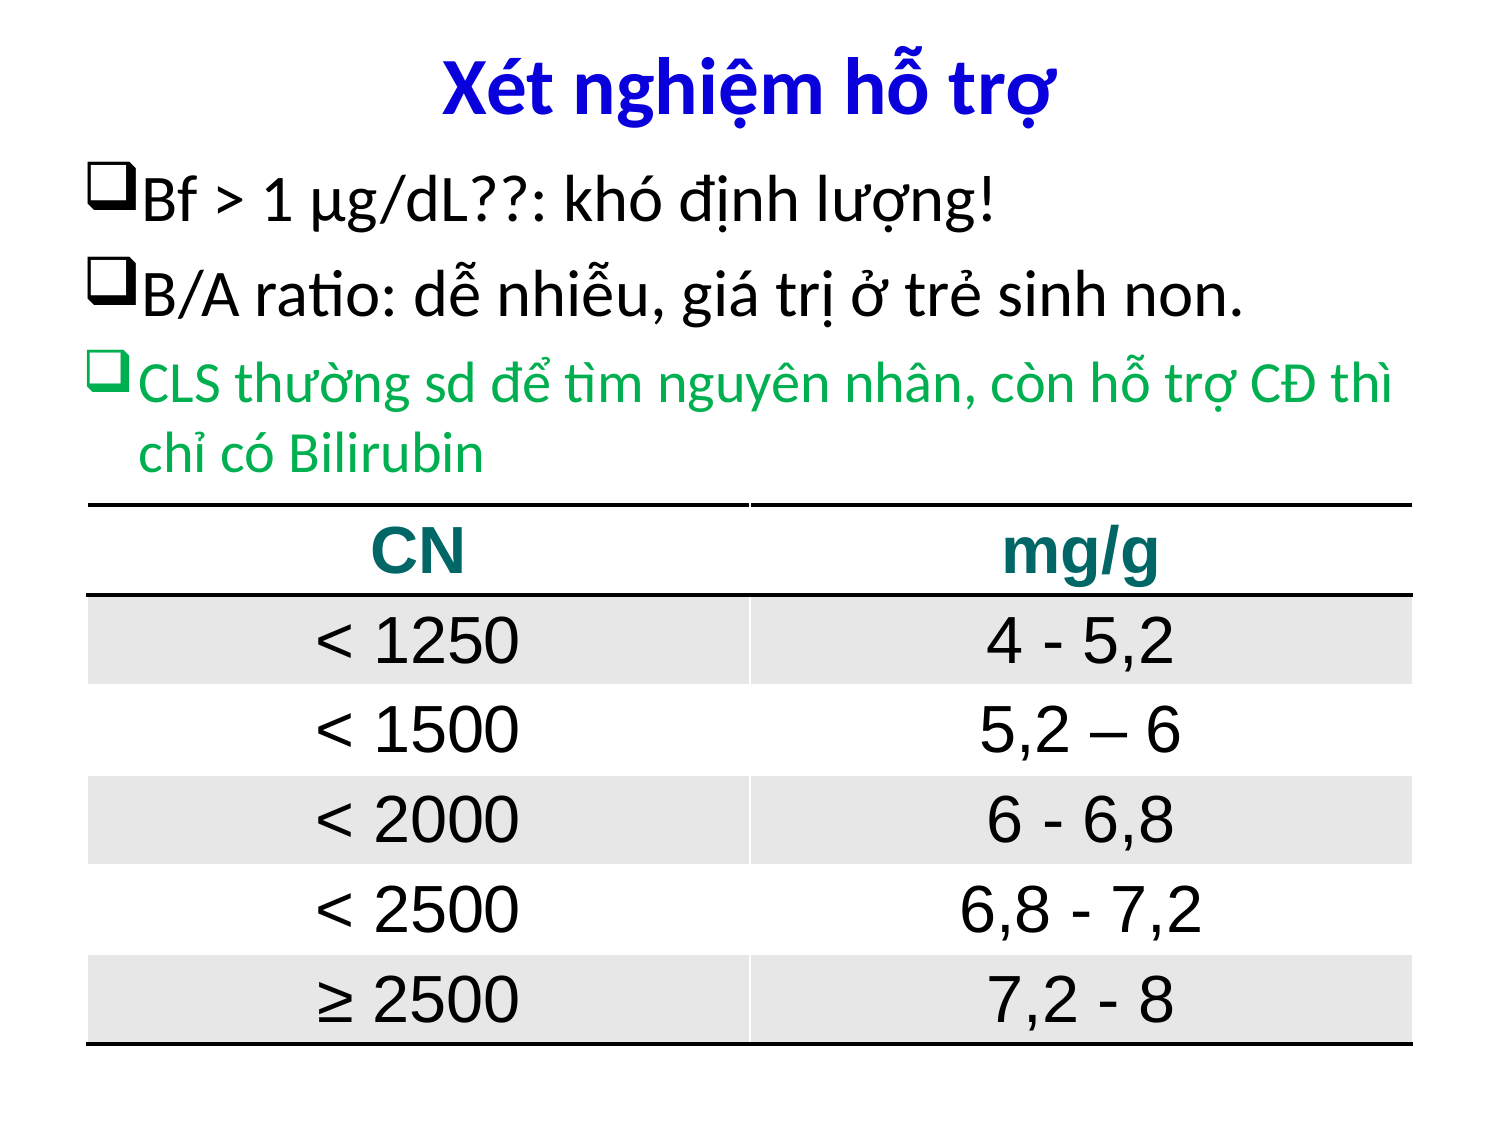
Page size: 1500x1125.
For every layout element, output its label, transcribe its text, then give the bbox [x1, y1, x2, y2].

table_cell 5,2 – 6 [751, 686, 1412, 774]
table_header mg/g [751, 507, 1412, 593]
table_cell 7,2 - 8 [751, 955, 1412, 1042]
table_cell ≥ 2500 [88, 955, 749, 1042]
table_cell 6,8 - 7,2 [751, 865, 1412, 954]
table_cell < 2000 [88, 776, 749, 864]
table_cell 6 - 6,8 [751, 776, 1412, 864]
table_cell < 1250 [88, 597, 749, 684]
table_cell < 1500 [88, 686, 749, 774]
title Xét nghiệm hỗ trợ [74, 22, 1426, 142]
list Bf > 1 μg/dL??: khó định lượng! B/A ratio: dễ nhiễu, giá trị ở trẻ sinh non. CLS thường sd để tìm nguyên nhân, còn hỗ trợ CĐ thì chỉ có Bilirubin [74, 146, 1426, 979]
table_cell 4 - 5,2 [751, 597, 1412, 684]
table_header CN [88, 507, 749, 593]
table_cell < 2500 [88, 865, 749, 954]
